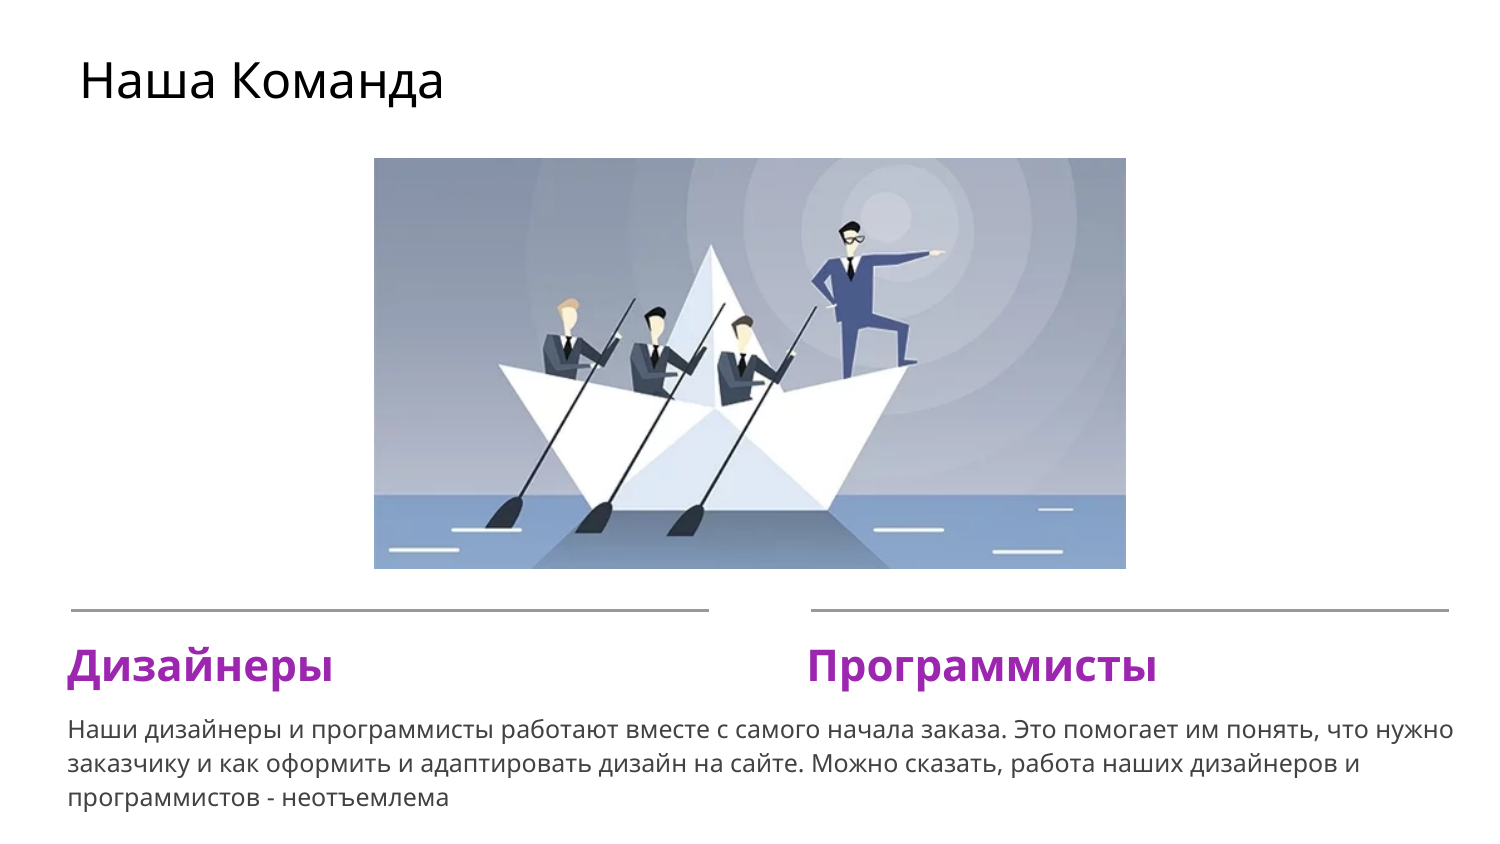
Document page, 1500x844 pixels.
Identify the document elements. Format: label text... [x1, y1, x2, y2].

list Дизайнеры [52, 618, 709, 693]
list Наши дизайнеры и программисты работают вместе с самого начала заказа. Это помогает им понять, что нужно заказчику и как оформить и адаптировать дизайн на сайте. Можно сказать, работа наших дизайнеров и программистов - неотъемлема [52, 693, 1474, 799]
text_box Наша Команда [64, 33, 1140, 159]
list Программисты [791, 618, 1448, 706]
picture [373, 158, 1127, 569]
